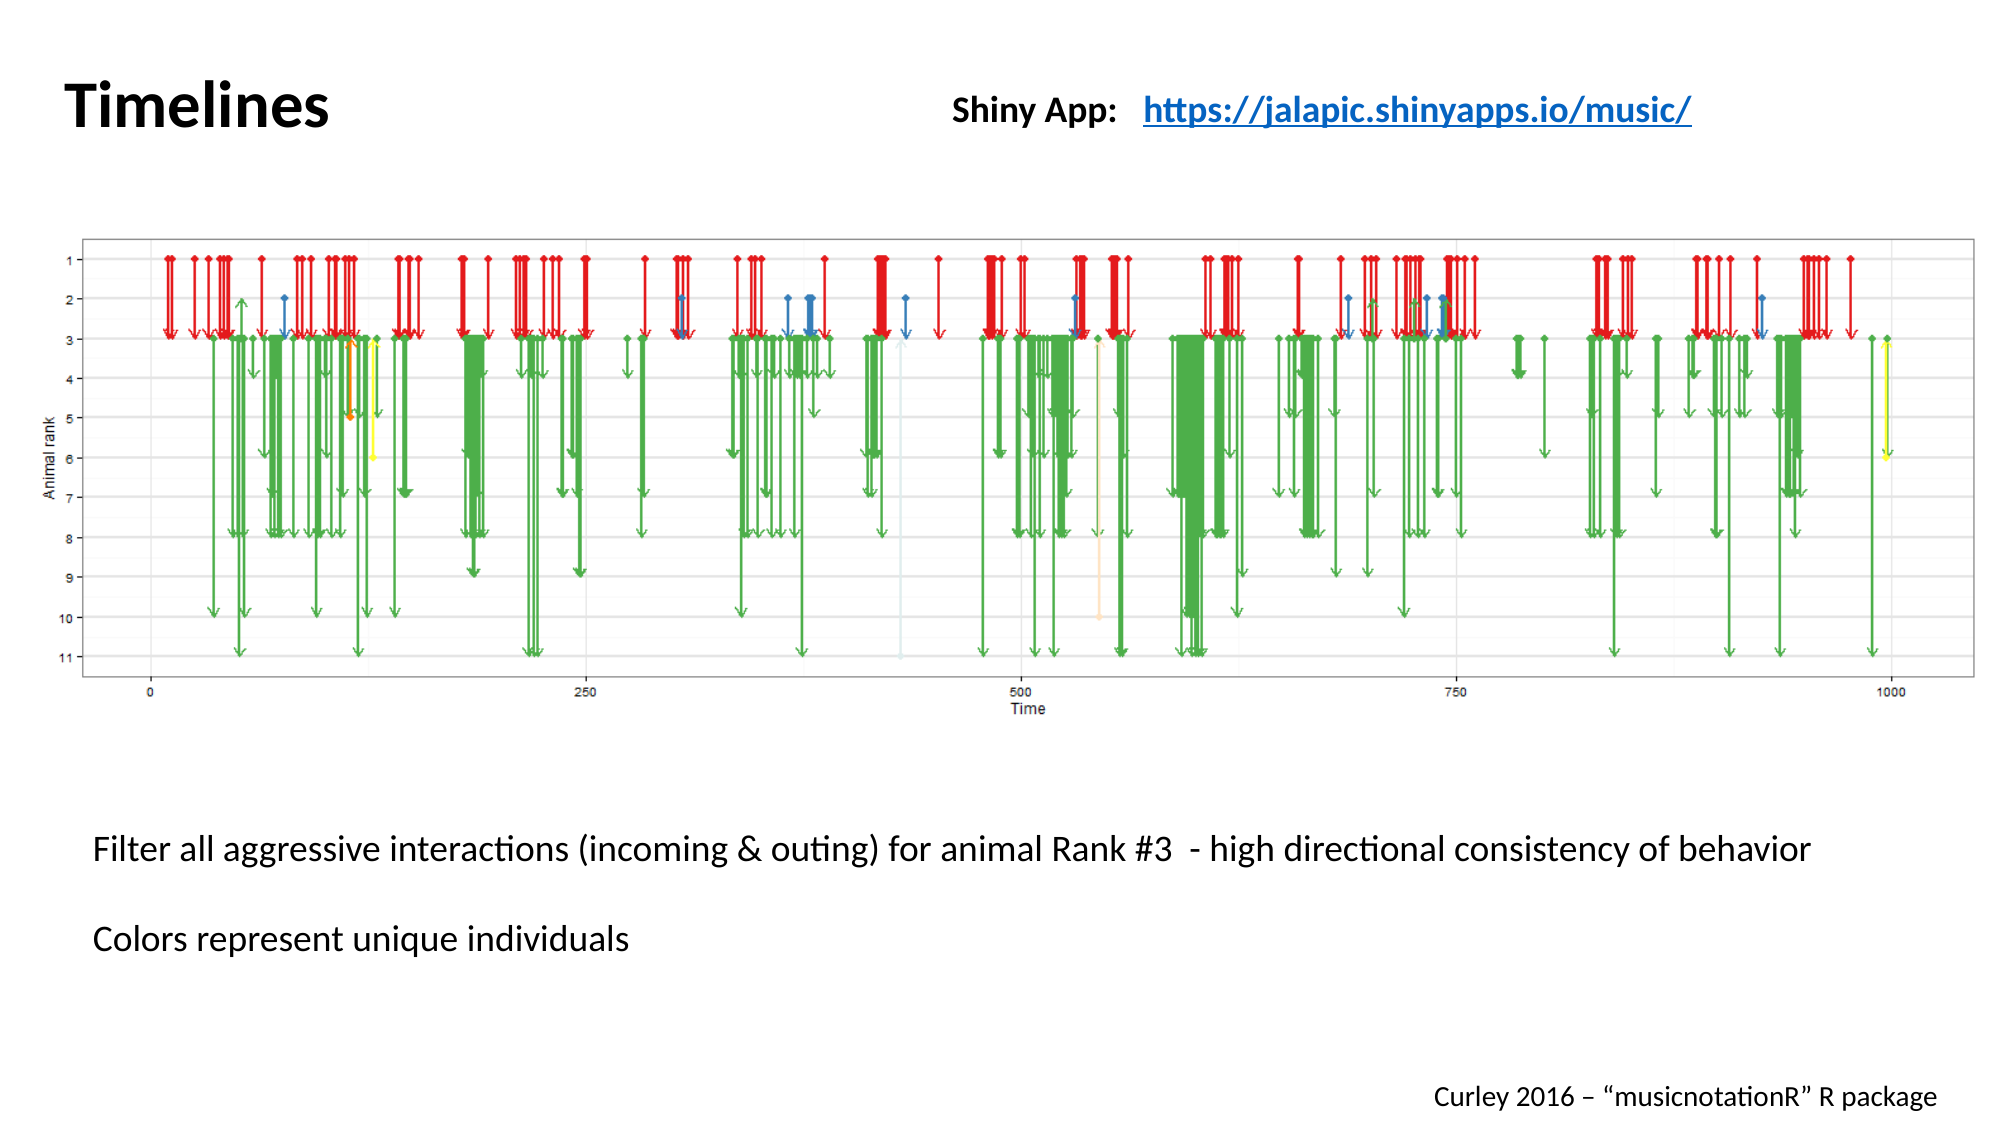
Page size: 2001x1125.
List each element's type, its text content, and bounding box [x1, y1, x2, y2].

text_box Timelines [49, 53, 346, 143]
text_box Filter all aggressive interactions (incoming & outing) for animal Rank #3 - high directional consistency of behavior Colors represent unique individuals [78, 816, 1829, 967]
text_box Curley 2016 – “musicnotationR” R package [1419, 1069, 1954, 1120]
picture [19, 144, 2000, 733]
text_box Shiny App: https://jalapic.shinyapps.io/music/ [937, 77, 1707, 137]
